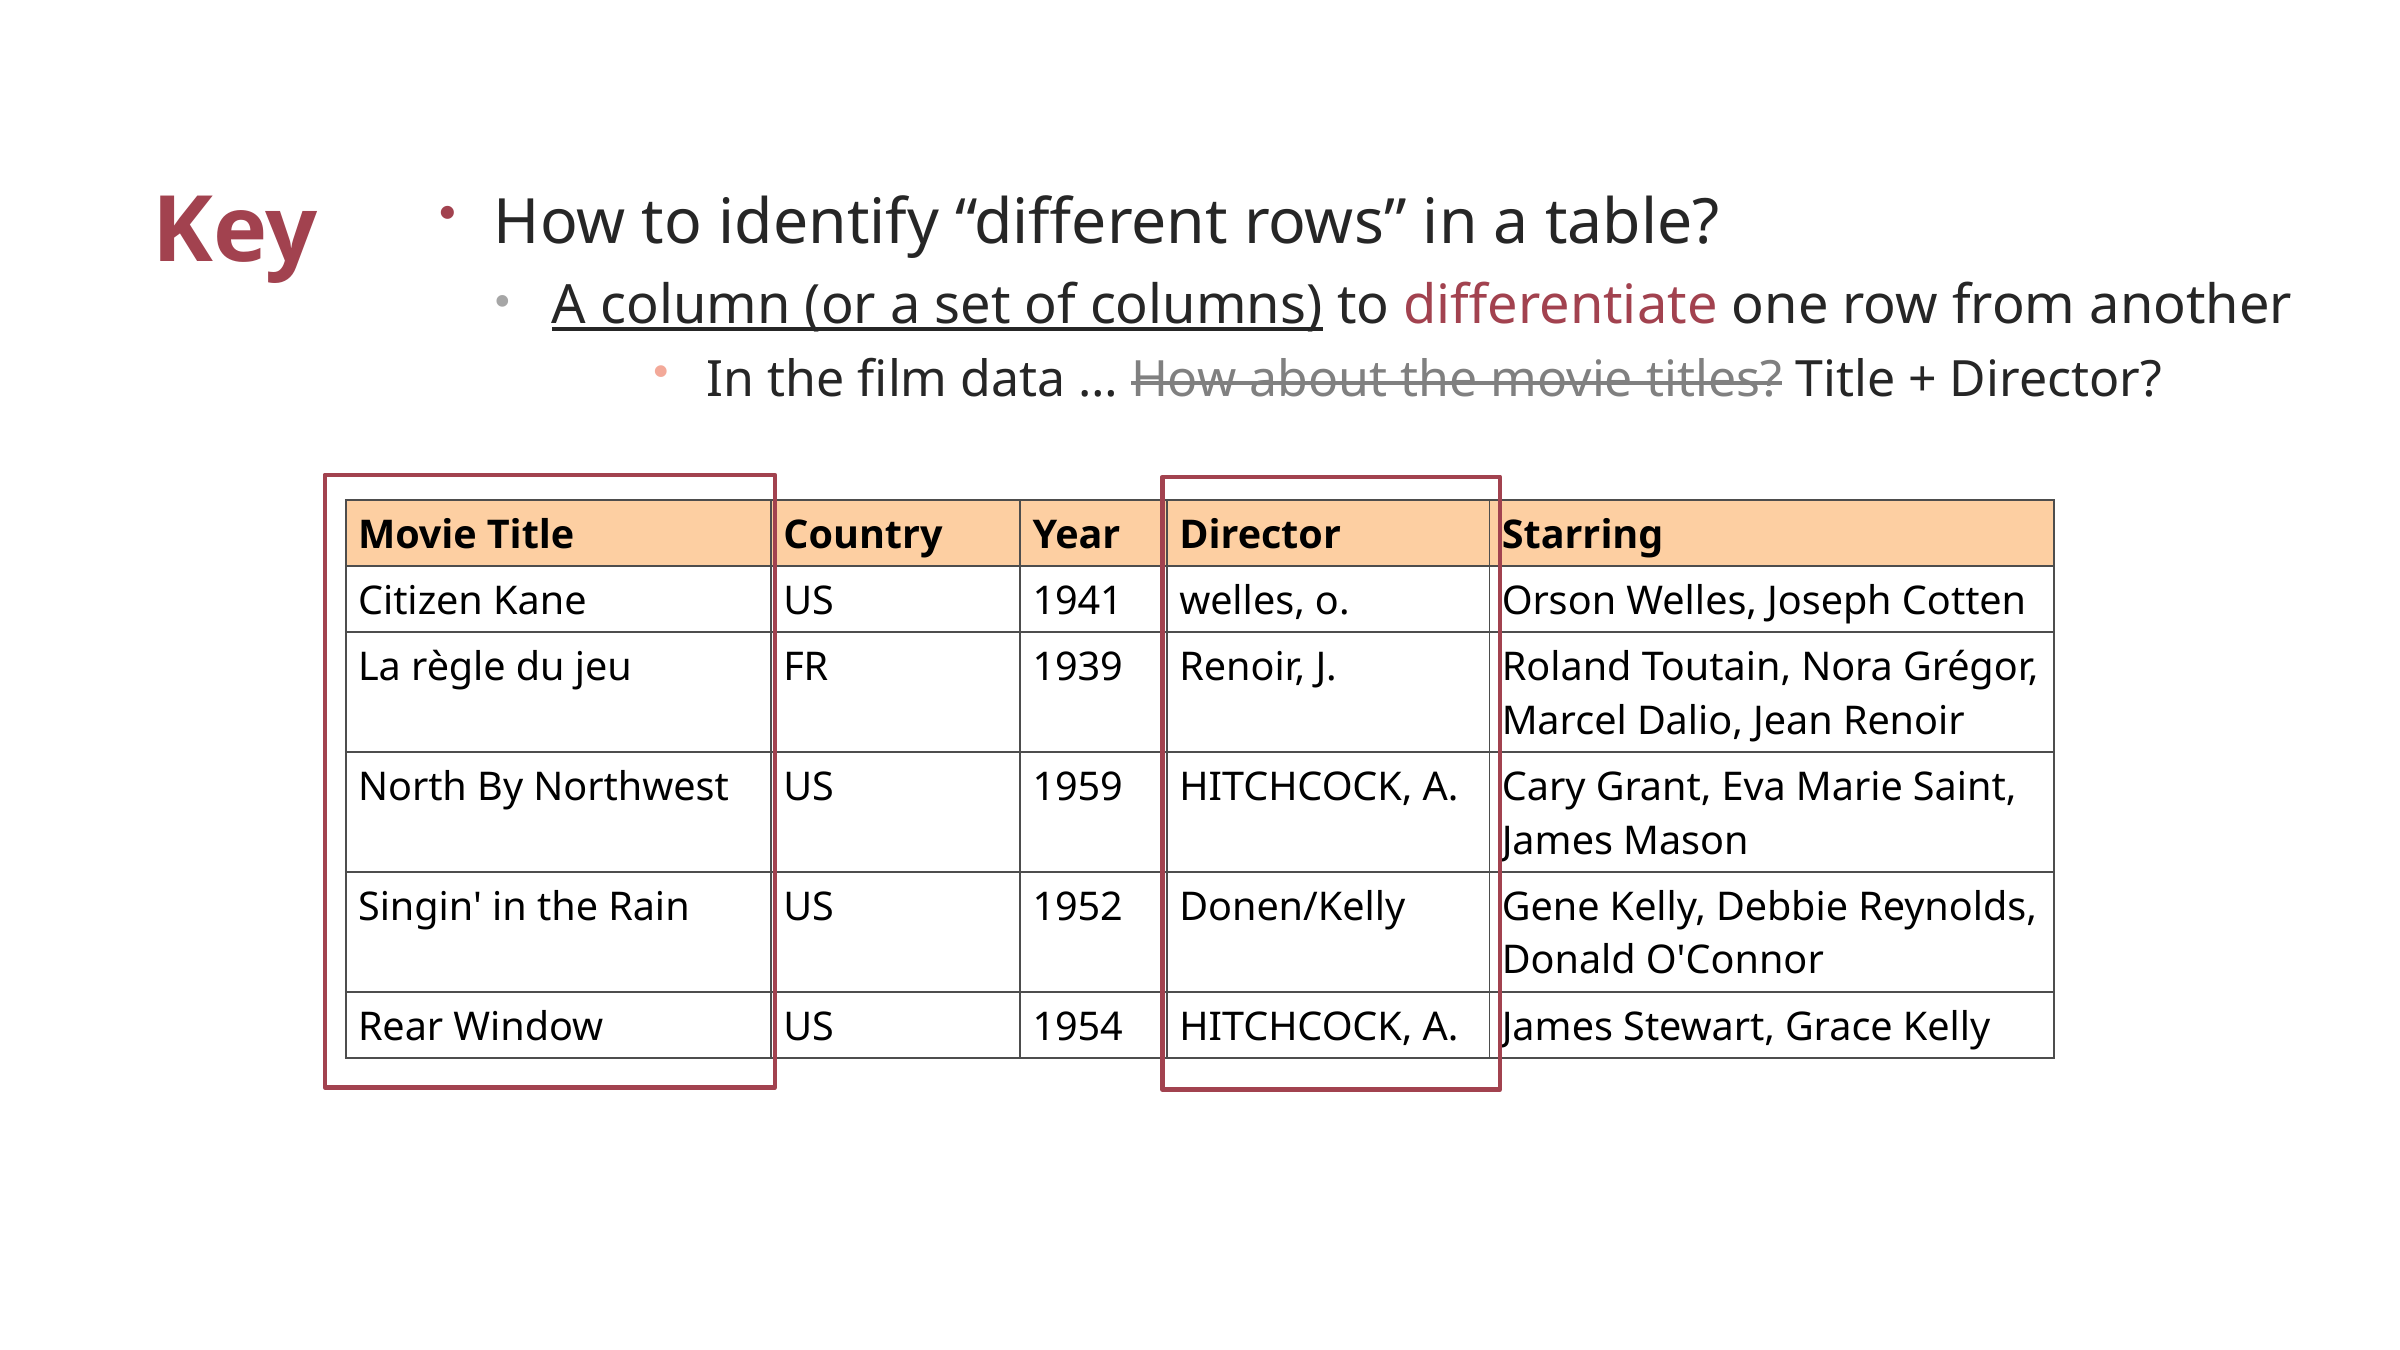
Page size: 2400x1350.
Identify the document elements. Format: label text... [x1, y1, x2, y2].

table_cell US [775, 567, 1019, 631]
table_cell 1939 [1021, 633, 1162, 751]
list How to identify “different rows” in a table? A column (or a set of columns) to differentiate one row from another In the film data … How about the movie titles? Title + Director? [417, 170, 2400, 434]
table_cell James Stewart, Grace Kelly [1500, 993, 2053, 1057]
table_cell FR [775, 633, 1019, 751]
table_header Starring [1500, 501, 2053, 565]
table_cell Gene Kelly, Debbie Reynolds, Donald O'Connor [1500, 873, 2053, 991]
table_cell 1959 [1021, 753, 1162, 871]
table_cell Roland Toutain, Nora Grégor, Marcel Dalio, Jean Renoir [1500, 633, 2053, 751]
table_cell US [775, 753, 1019, 871]
table_cell Orson Welles, Joseph Cotten [1500, 567, 2053, 631]
table_cell 1954 [1021, 993, 1162, 1057]
table_header Country [775, 501, 1019, 565]
text_box [1162, 476, 1500, 1090]
title Key [137, 54, 400, 288]
table_cell US [775, 993, 1019, 1057]
table_cell 1941 [1021, 567, 1162, 631]
table_cell 1952 [1021, 873, 1162, 991]
text_box [324, 474, 775, 1088]
table_cell US [775, 873, 1019, 991]
table_cell Cary Grant, Eva Marie Saint, James Mason [1500, 753, 2053, 871]
table_header Year [1021, 501, 1162, 565]
